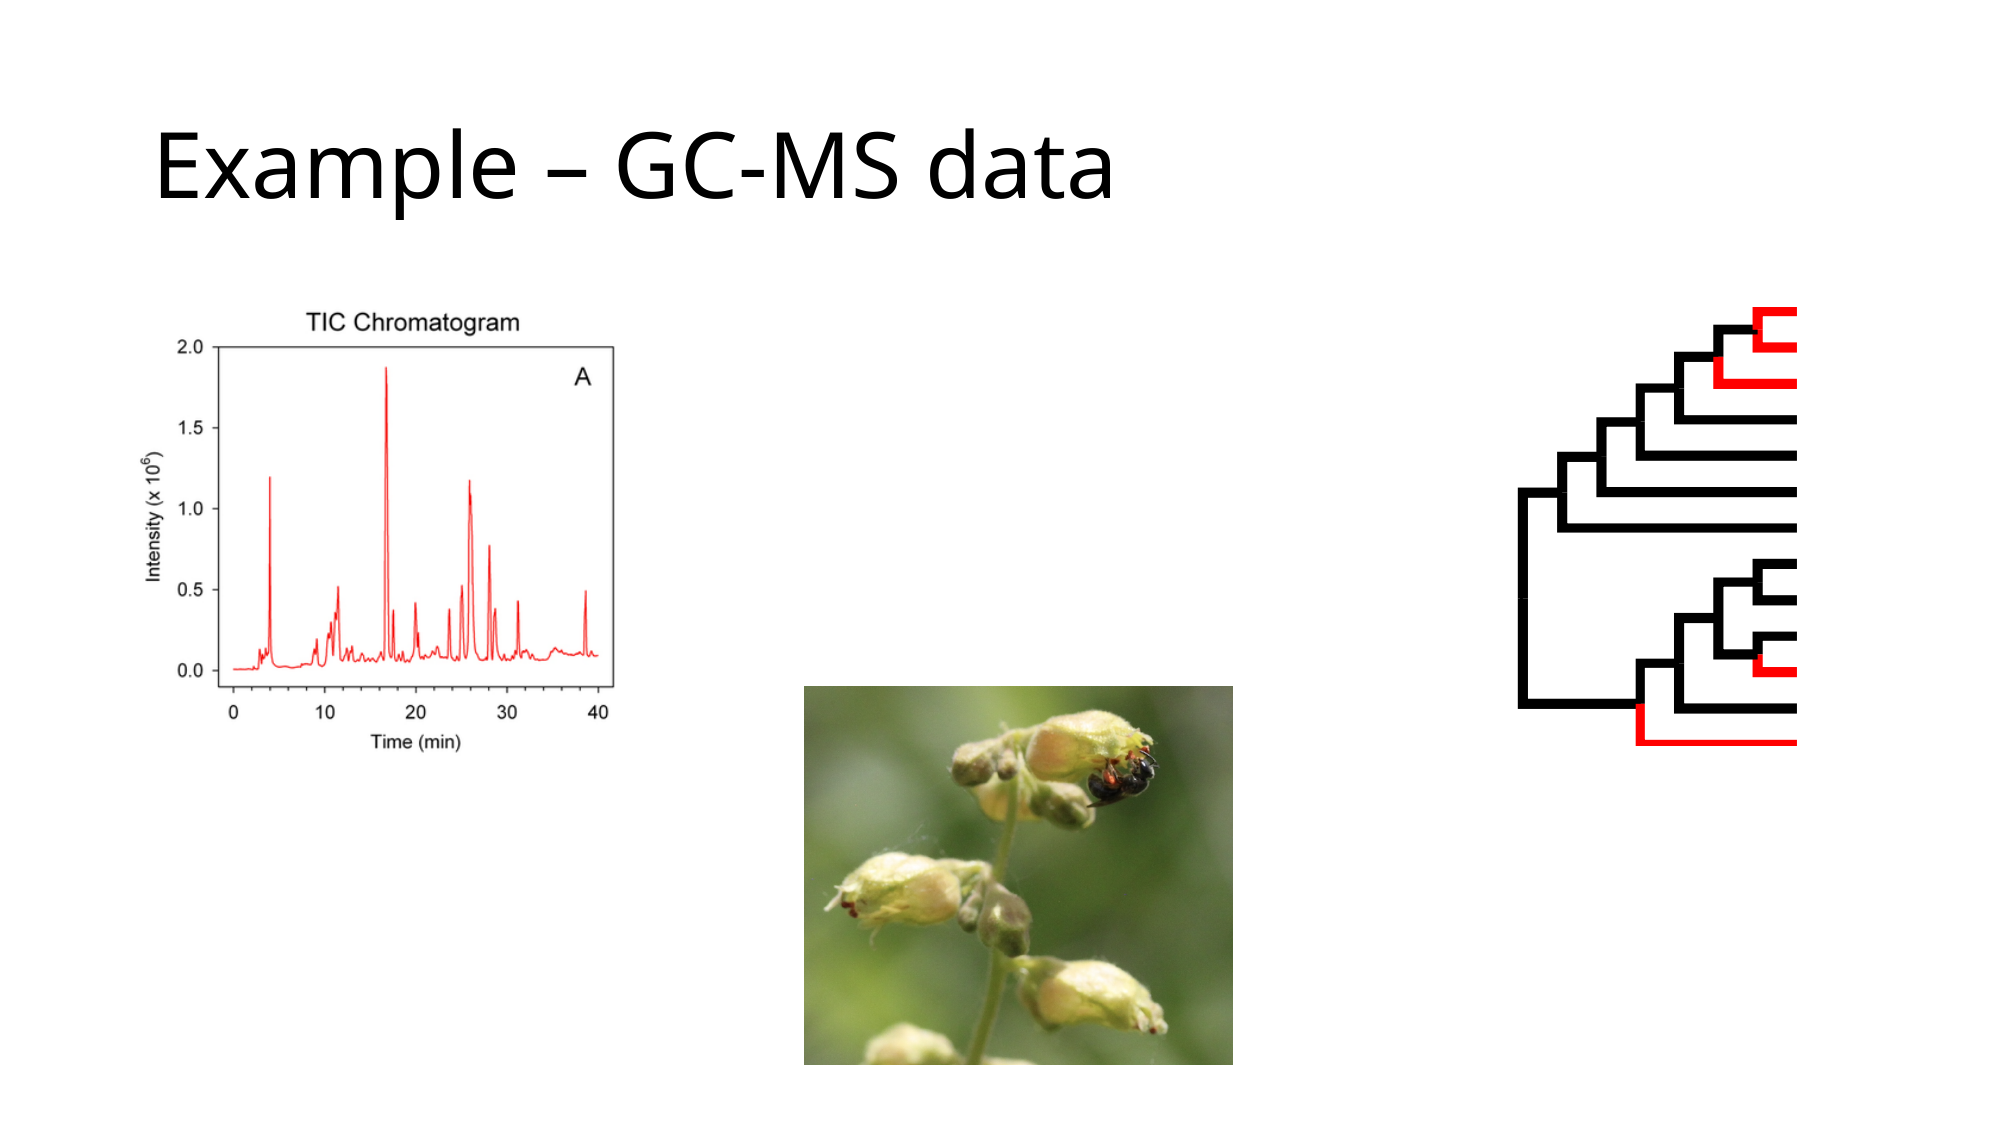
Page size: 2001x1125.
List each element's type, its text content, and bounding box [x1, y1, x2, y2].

title Example – GC-MS data [137, 59, 1863, 278]
picture [1516, 307, 1798, 746]
picture [804, 686, 1233, 1066]
picture [137, 307, 631, 761]
